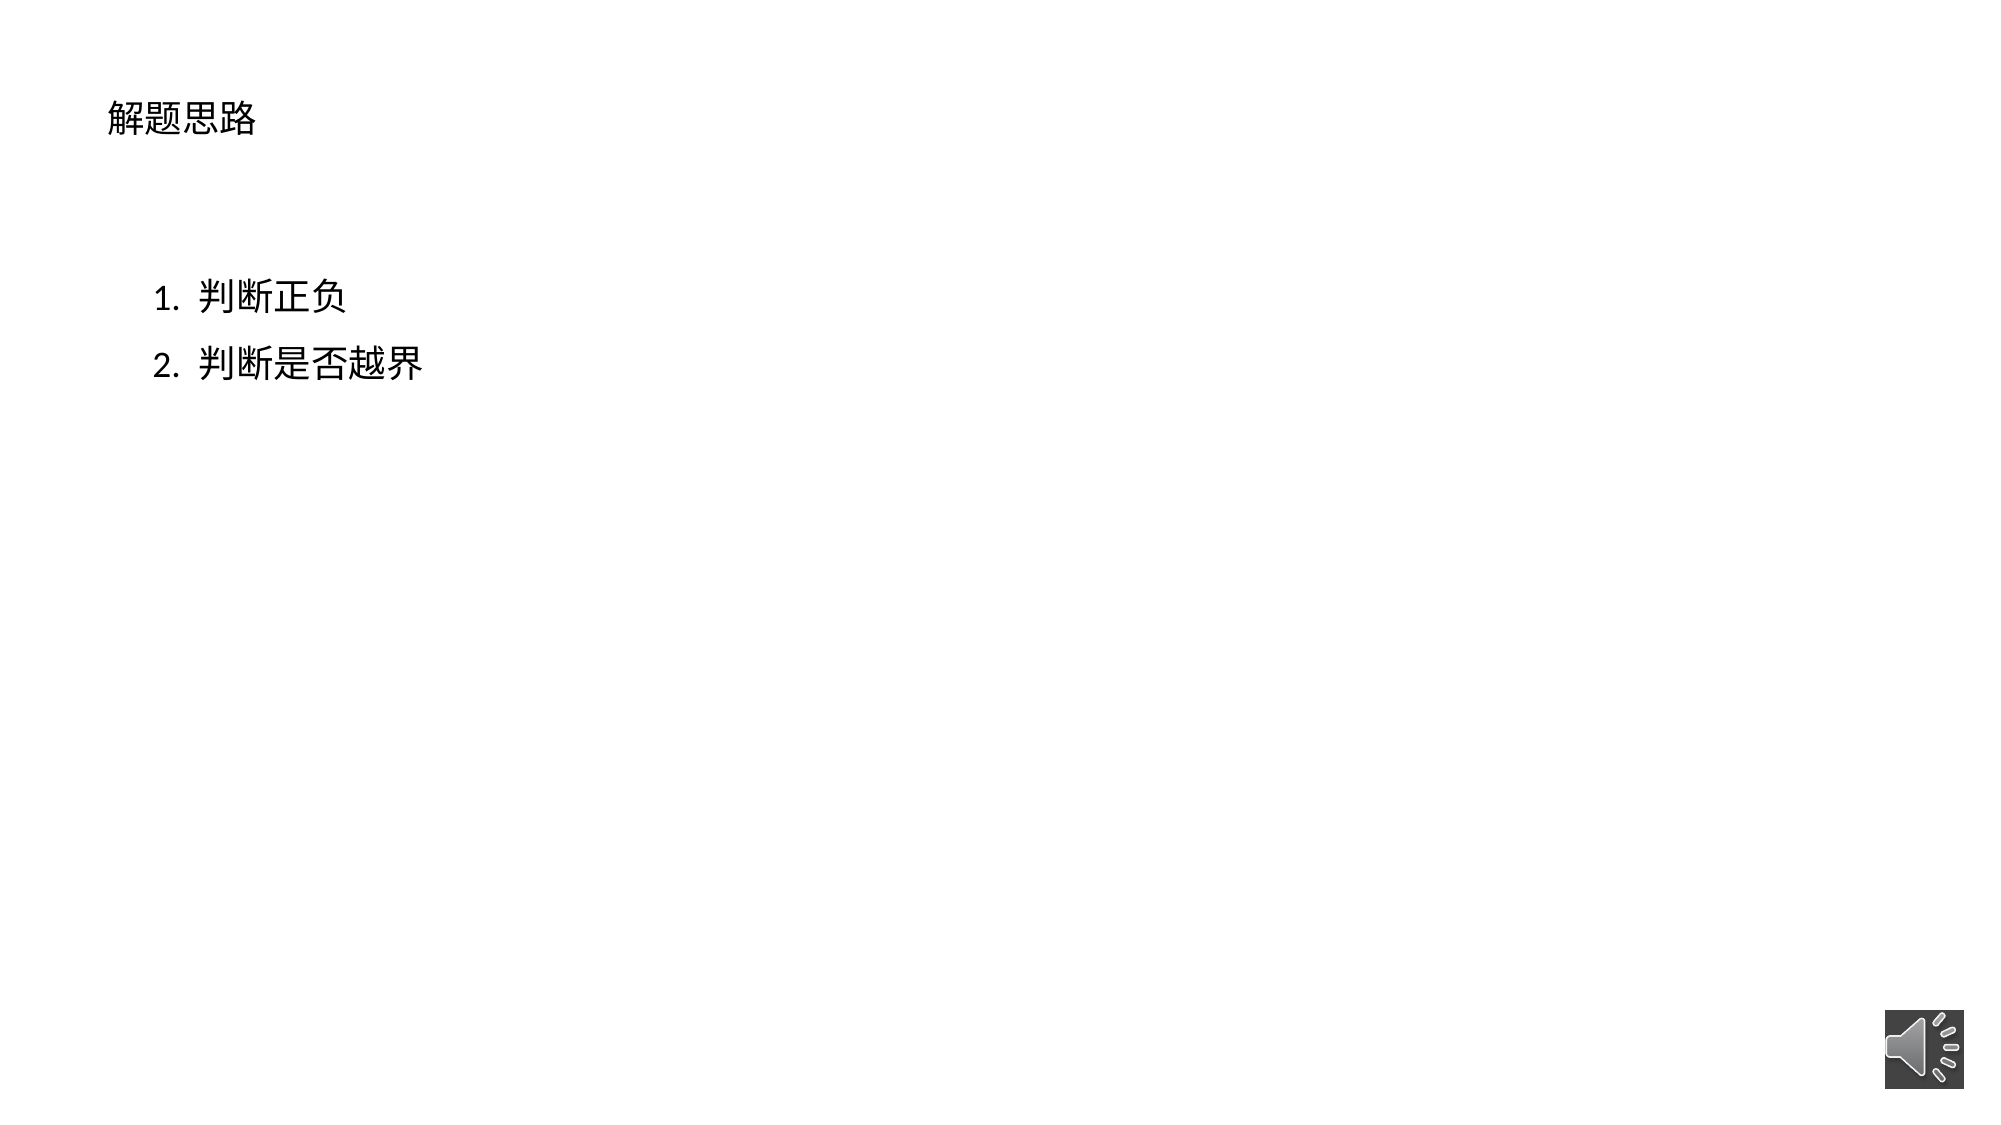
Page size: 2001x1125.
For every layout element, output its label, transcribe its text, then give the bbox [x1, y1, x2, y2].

picture [1884, 1009, 1965, 1090]
text_box 1. 判断正负 2. 判断是否越界 [137, 243, 1757, 461]
text_box 解题思路 [92, 87, 1712, 148]
